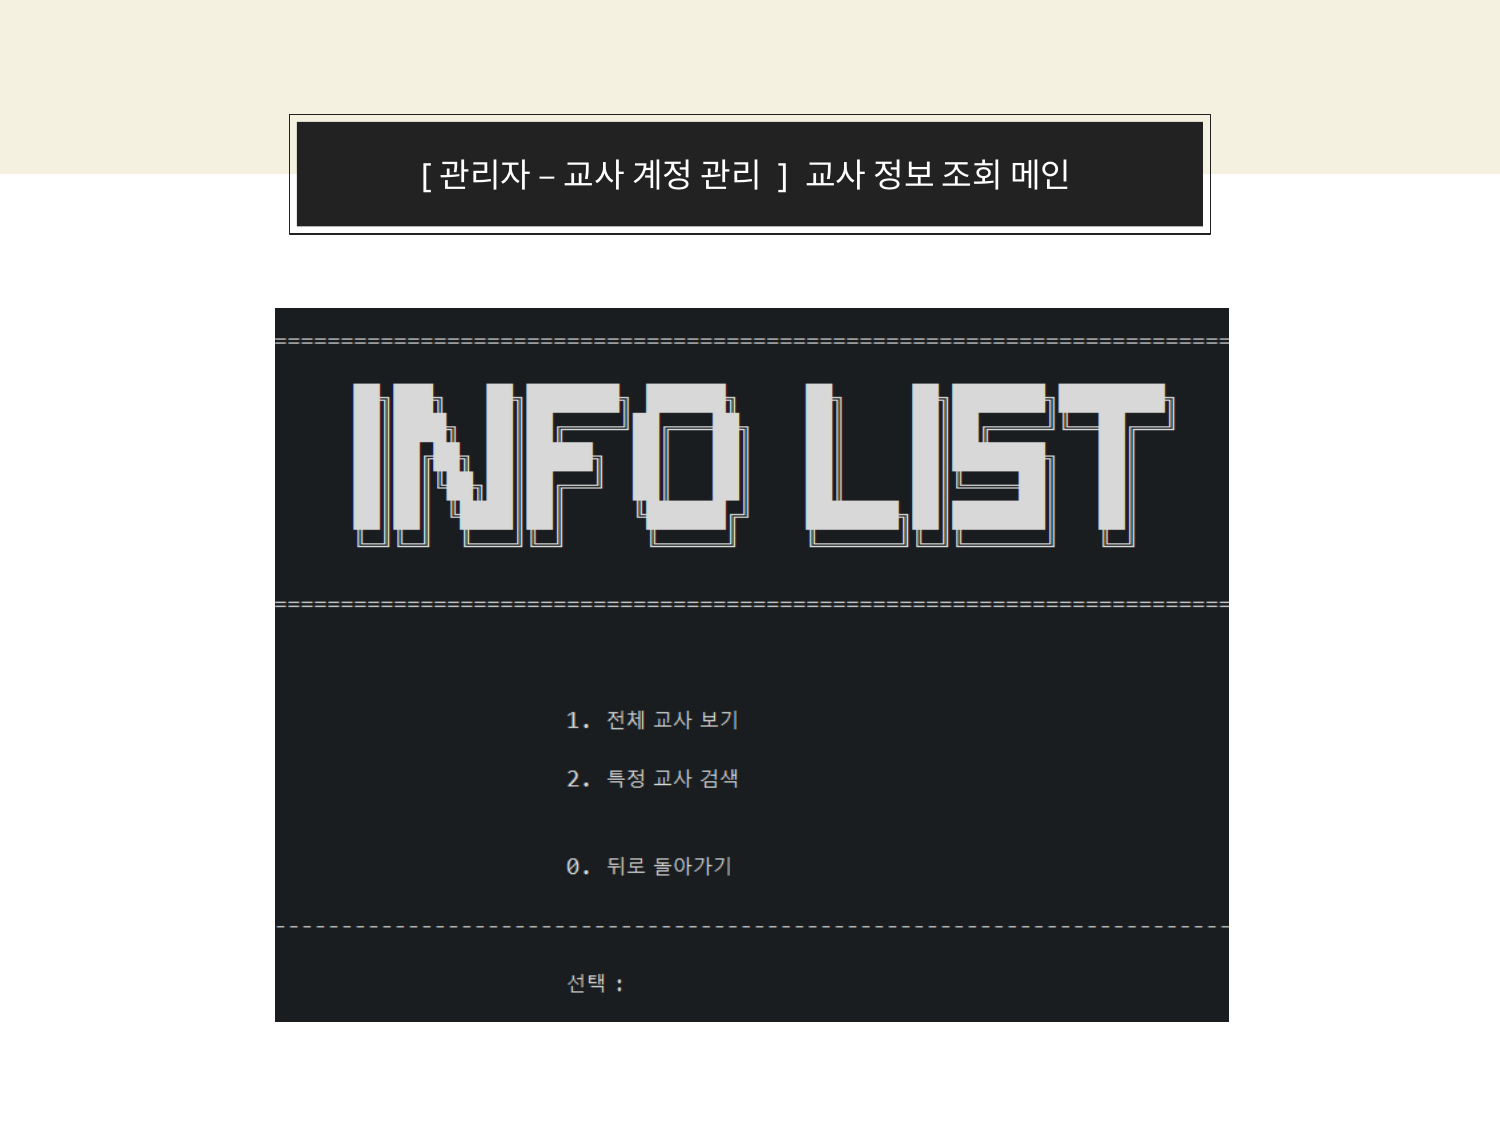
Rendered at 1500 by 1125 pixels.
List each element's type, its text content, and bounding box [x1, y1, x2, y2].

title [관리자 – 교사 계정 관리 ] 교사 정보 조회 메인 [296, 121, 1203, 227]
picture [275, 308, 1229, 1023]
